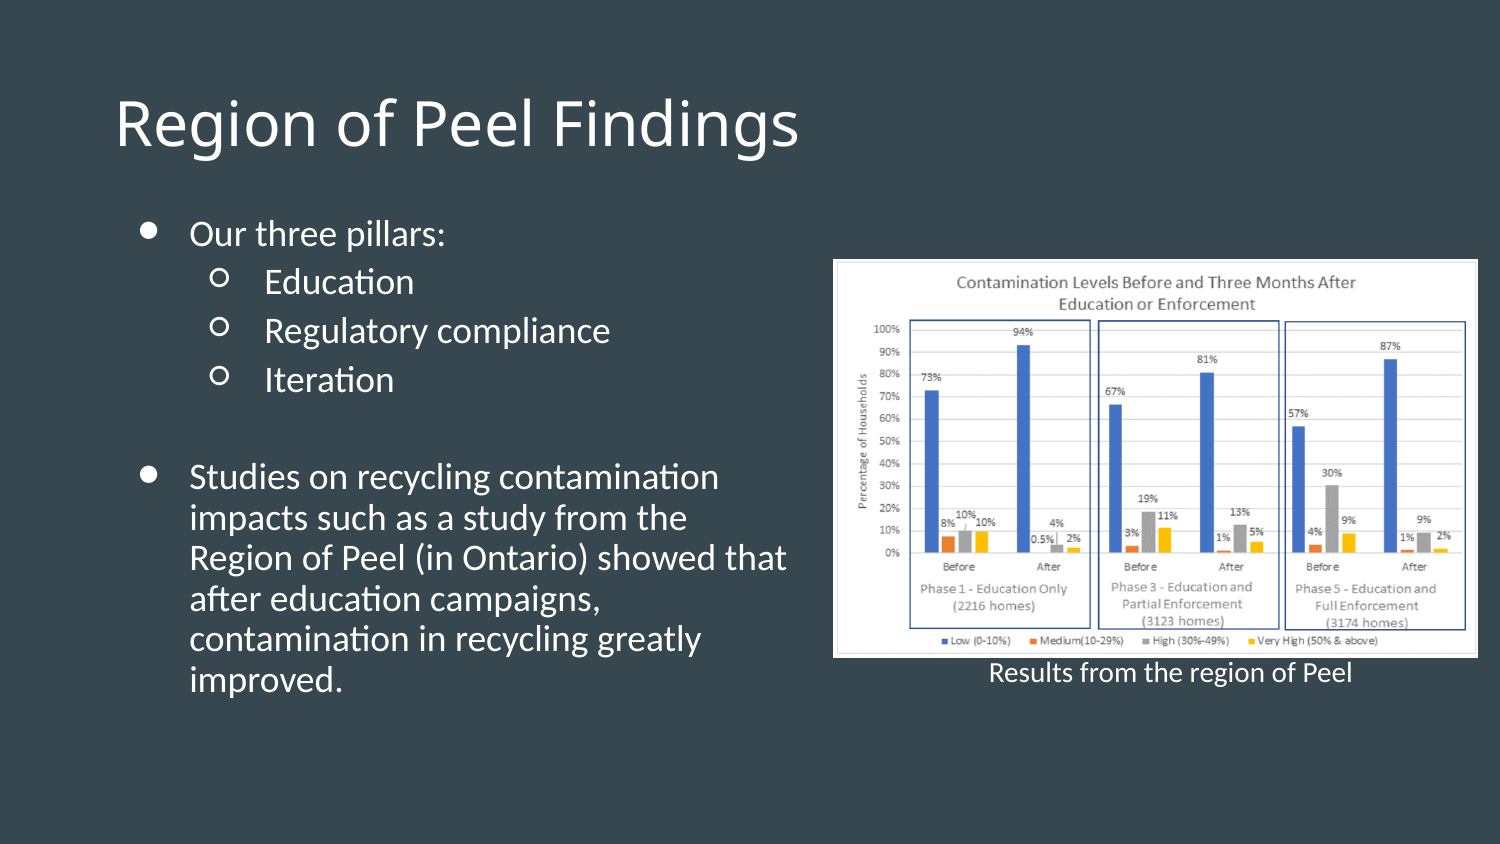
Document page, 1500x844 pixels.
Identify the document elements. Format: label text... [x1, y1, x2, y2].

title Region of Peel Findings [103, 44, 1397, 208]
picture [833, 259, 1479, 658]
text_box Results from the region of Peel [918, 666, 1424, 704]
list Our three pillars: Education Regulatory compliance Iteration Studies on recycling contamination impacts such as a study from the Region of Peel (in Ontario) showed that after education campaigns, contamination in recycling greatly improved. [103, 207, 805, 744]
